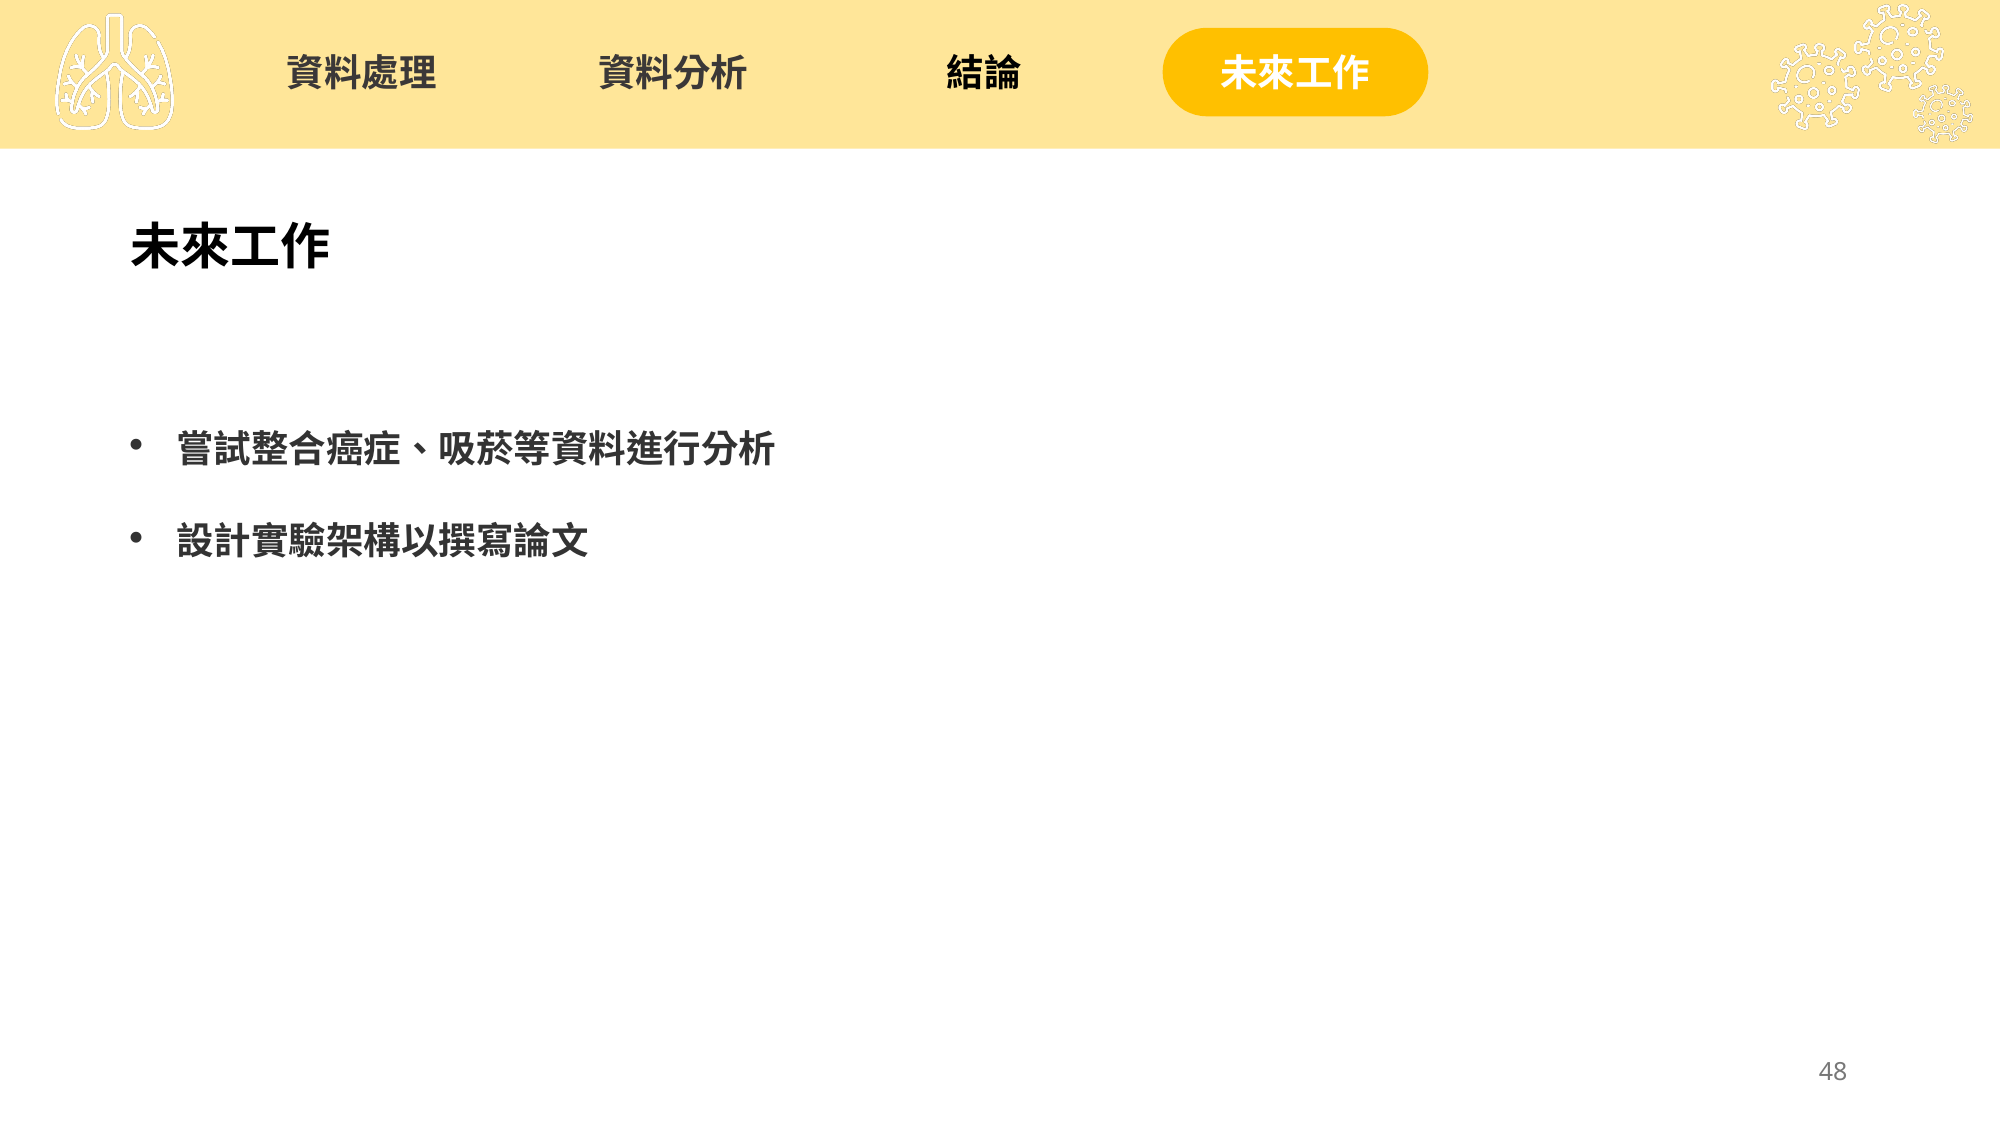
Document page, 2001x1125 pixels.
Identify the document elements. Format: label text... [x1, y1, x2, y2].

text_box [1162, 27, 1429, 117]
text_box 未來工作 [115, 207, 346, 283]
text_box 結論 [893, 41, 1076, 102]
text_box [228, 26, 496, 117]
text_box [539, 27, 807, 117]
text_box [0, 0, 2000, 150]
text_box 嘗試整合癌症、吸菸等資料進行分析 設計實驗架構以撰寫論文 [114, 394, 1674, 570]
picture [1770, 2, 1974, 144]
slide_number 48 [1412, 1042, 1863, 1103]
picture [54, 12, 174, 132]
